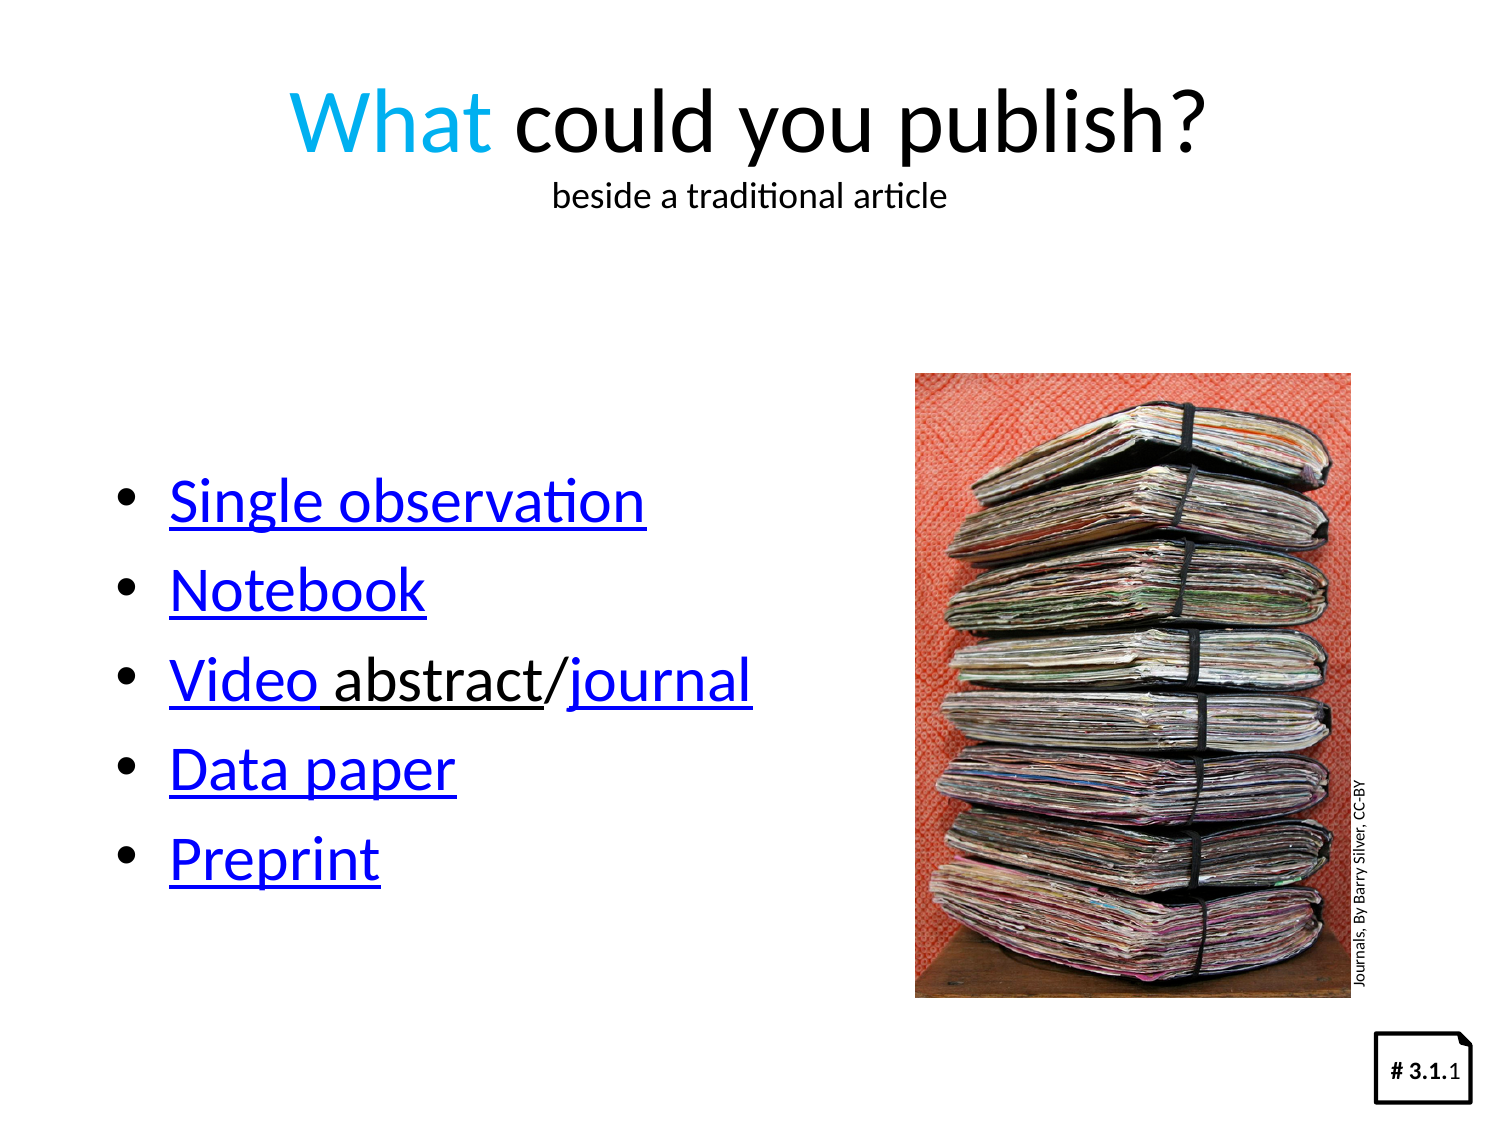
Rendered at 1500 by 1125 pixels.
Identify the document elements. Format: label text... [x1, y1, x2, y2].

text_box Journals, By Barry Silver, CC-BY [1353, 765, 1376, 1003]
text_box # 3.1.1 [1376, 1046, 1483, 1092]
title What could you publish? beside a traditional article [75, 45, 1425, 233]
list Single observation Notebook Video abstract/journal Data paper Preprint [100, 450, 896, 906]
text_box [1373, 1031, 1473, 1105]
picture [915, 373, 1351, 999]
